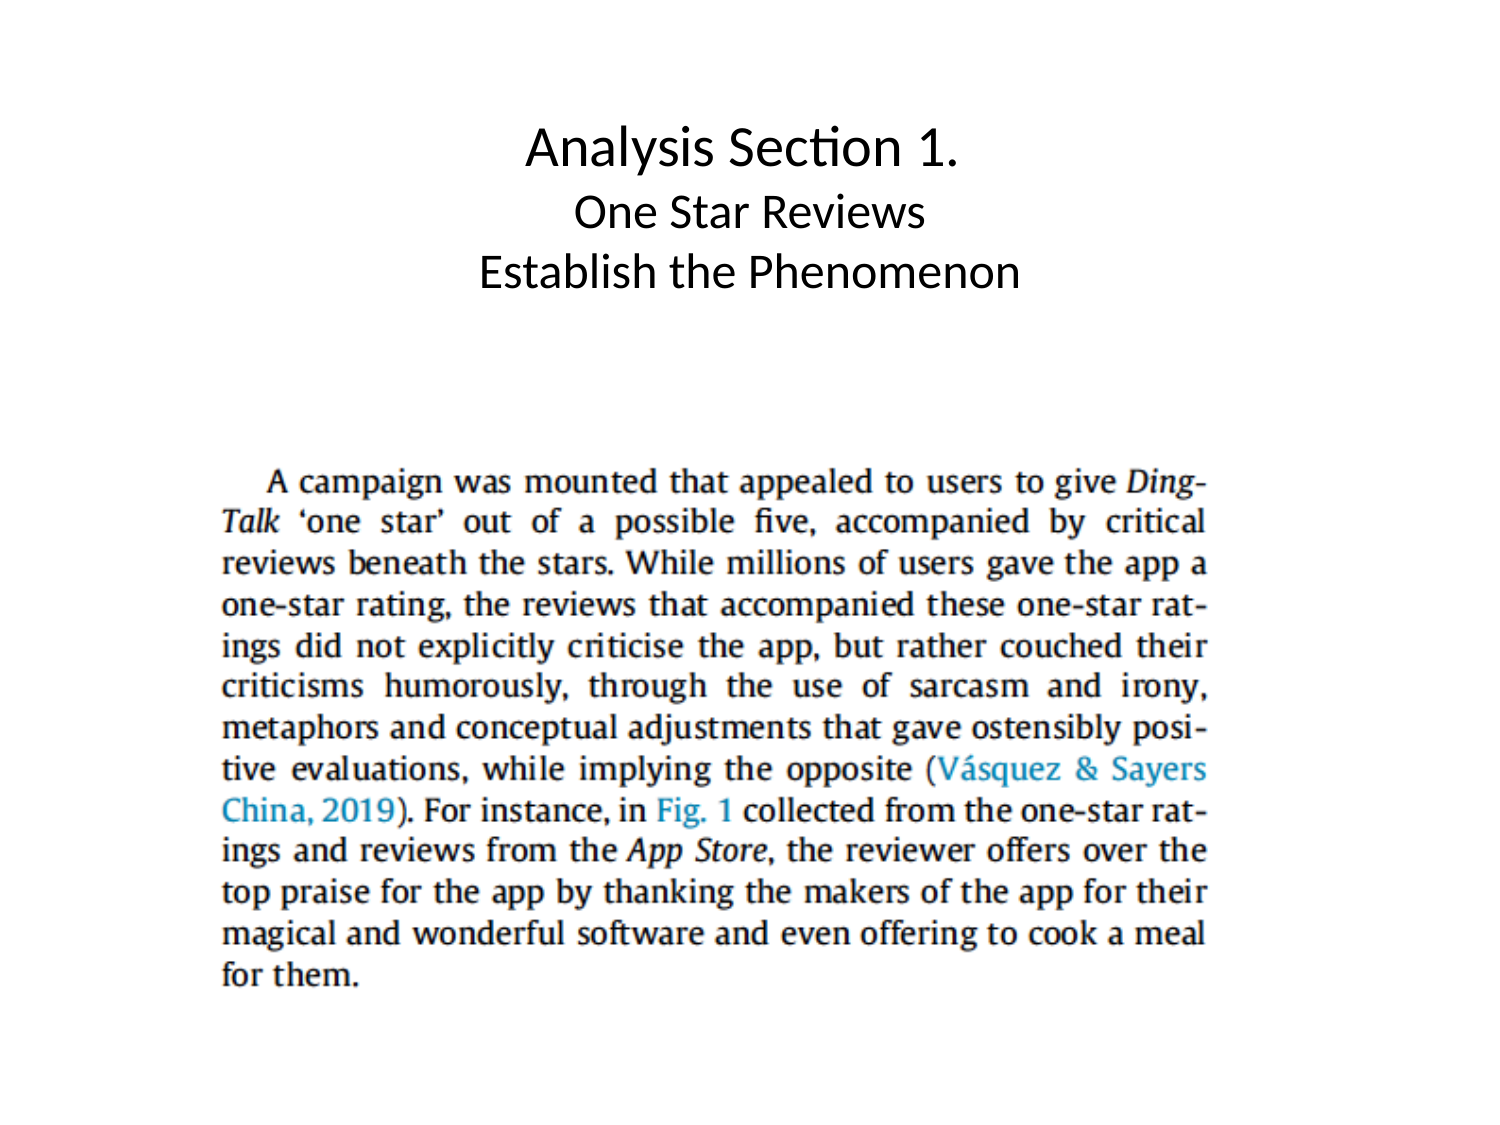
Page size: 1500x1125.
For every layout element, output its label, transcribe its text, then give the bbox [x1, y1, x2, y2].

title Analysis Section 1. One Star Reviews Establish the Phenomenon [75, 45, 1425, 362]
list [218, 461, 1225, 995]
